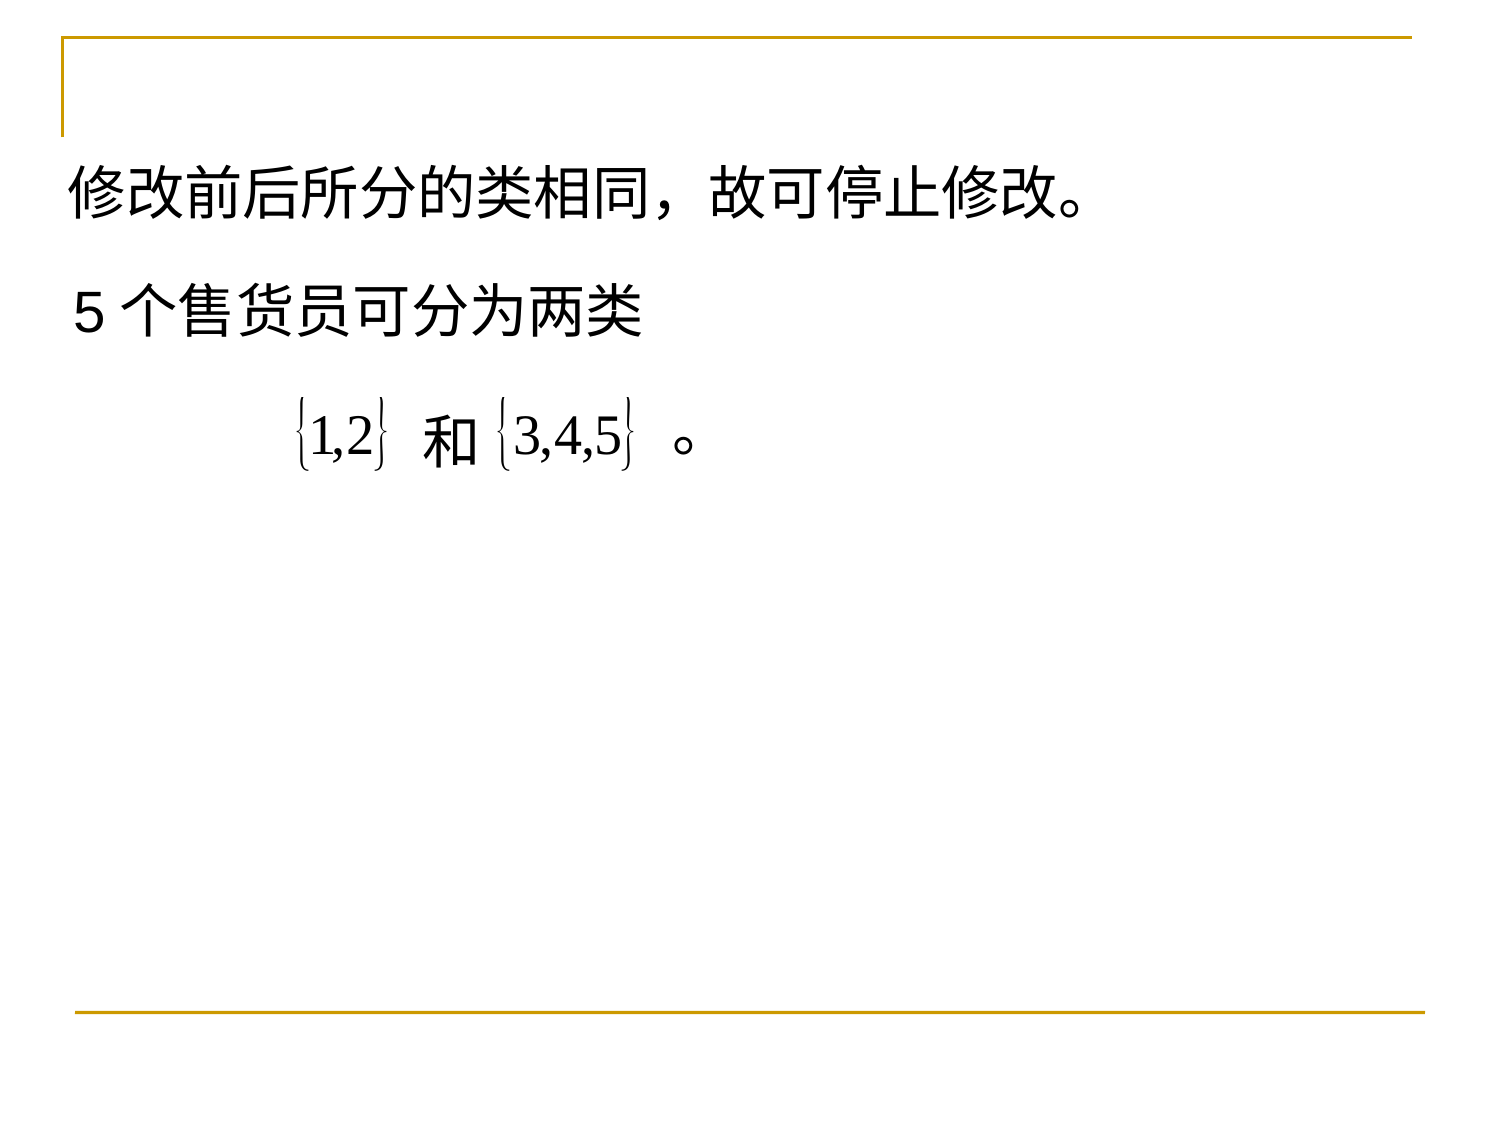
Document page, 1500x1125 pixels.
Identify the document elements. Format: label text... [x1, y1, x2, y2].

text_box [64, 266, 761, 483]
text_box 修改前后所分的类相同，故可停止修改。 [53, 148, 1404, 234]
